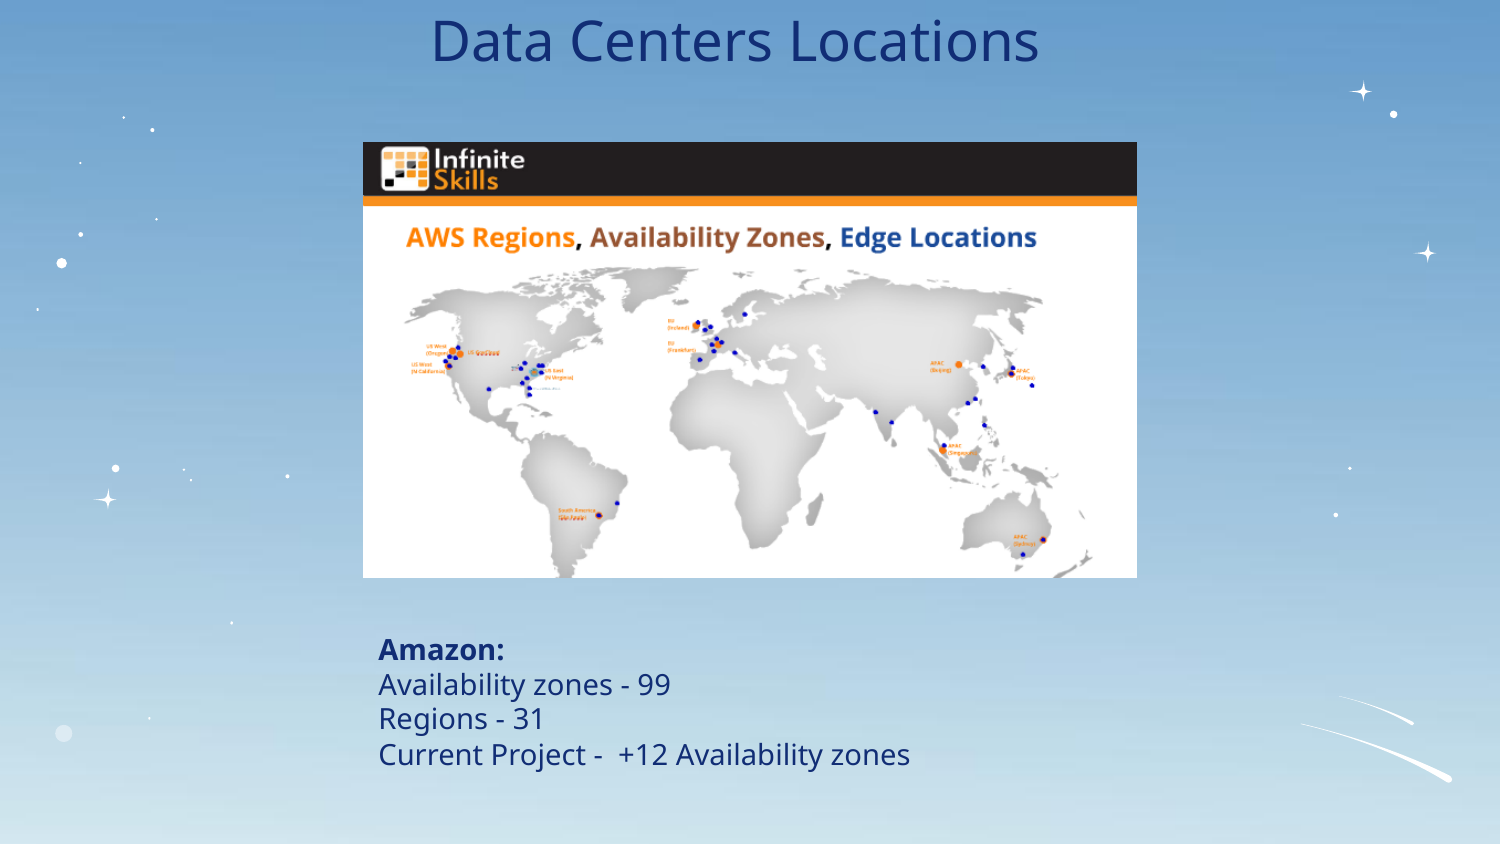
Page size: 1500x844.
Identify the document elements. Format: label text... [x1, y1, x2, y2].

text_box Amazon: Availability zones - 99 Regions - 31 Current Project - +12 Availability zones [363, 615, 1054, 786]
picture [0, 0, 1500, 844]
title Data Centers Locations [247, 0, 1224, 85]
